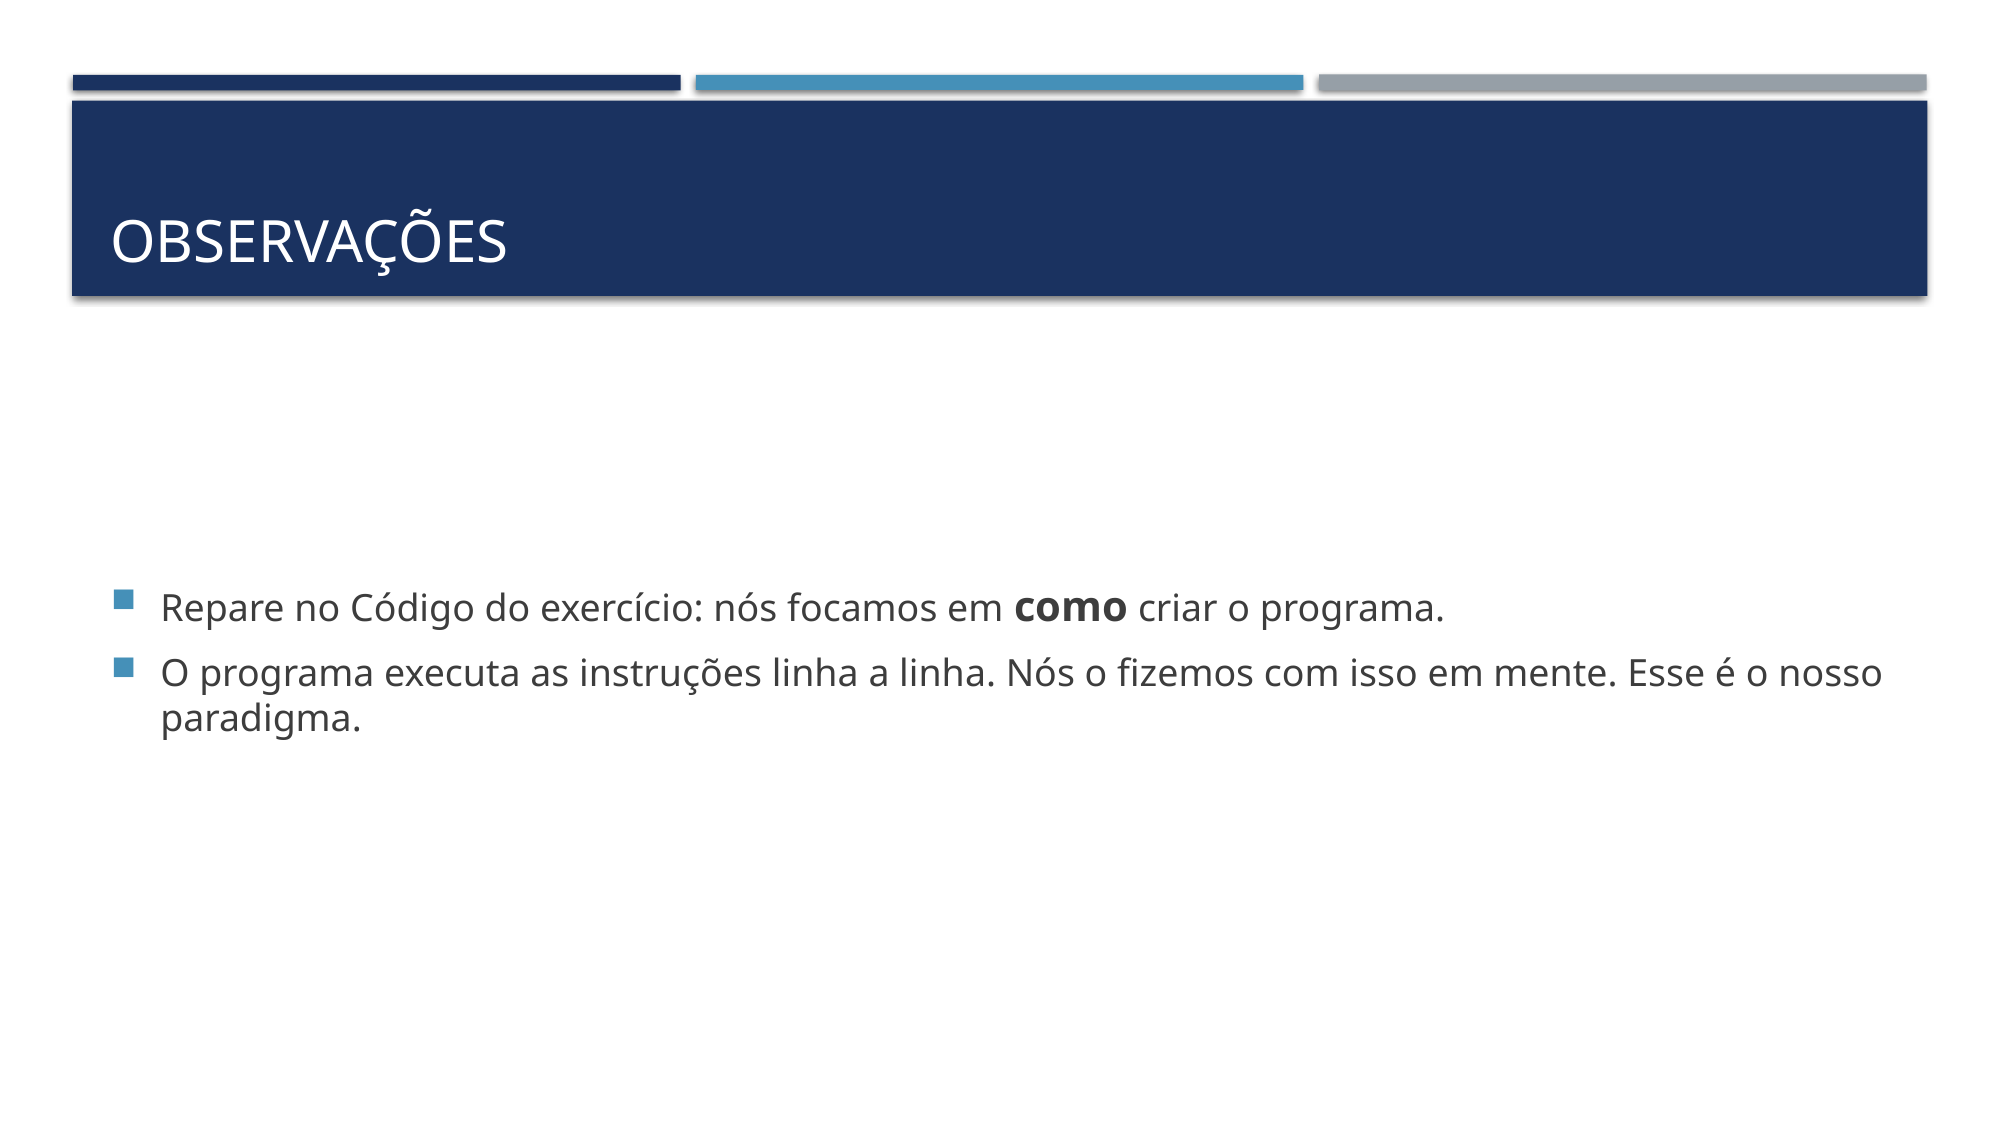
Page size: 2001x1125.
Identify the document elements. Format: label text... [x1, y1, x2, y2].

list Repare no Código do exercício: nós focamos em como criar o programa. O programa executa as instruções linha a linha. Nós o fizemos com isso em mente. Esse é o nosso paradigma. [95, 357, 1905, 962]
title OBSERVAÇõES [95, 115, 1905, 282]
